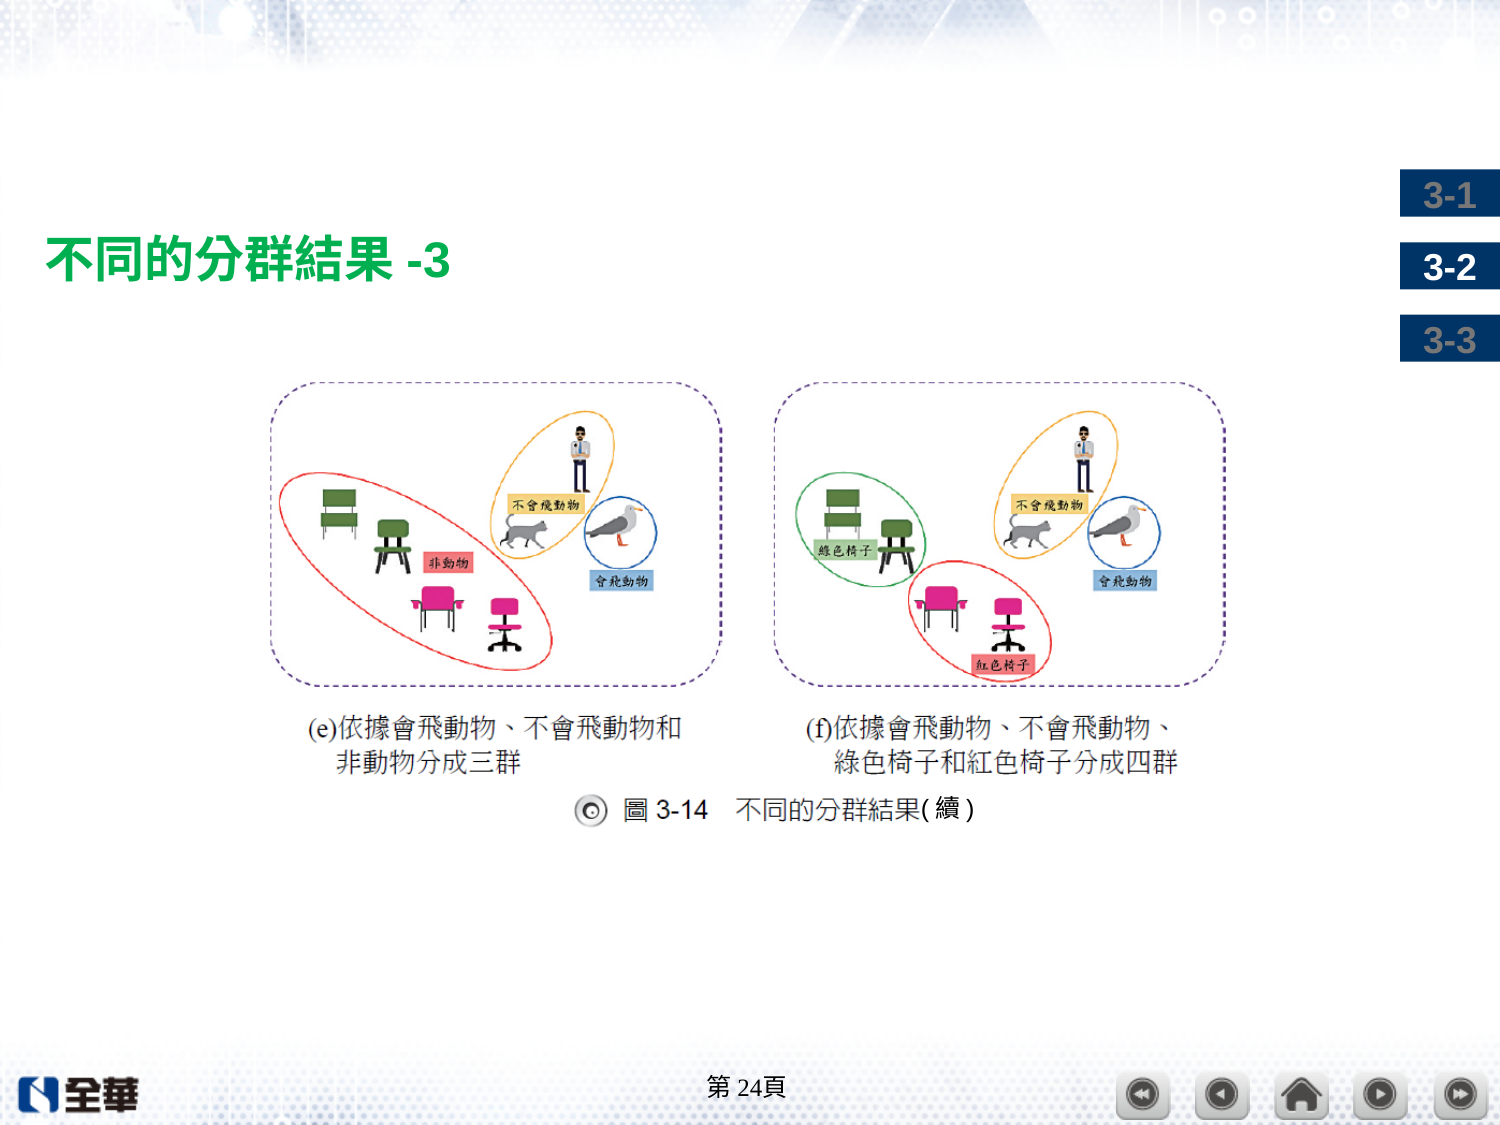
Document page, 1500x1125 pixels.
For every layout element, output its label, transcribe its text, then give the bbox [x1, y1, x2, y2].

list 不同的分群結果-3 [29, 219, 1386, 1048]
picture [0, 0, 1500, 1125]
